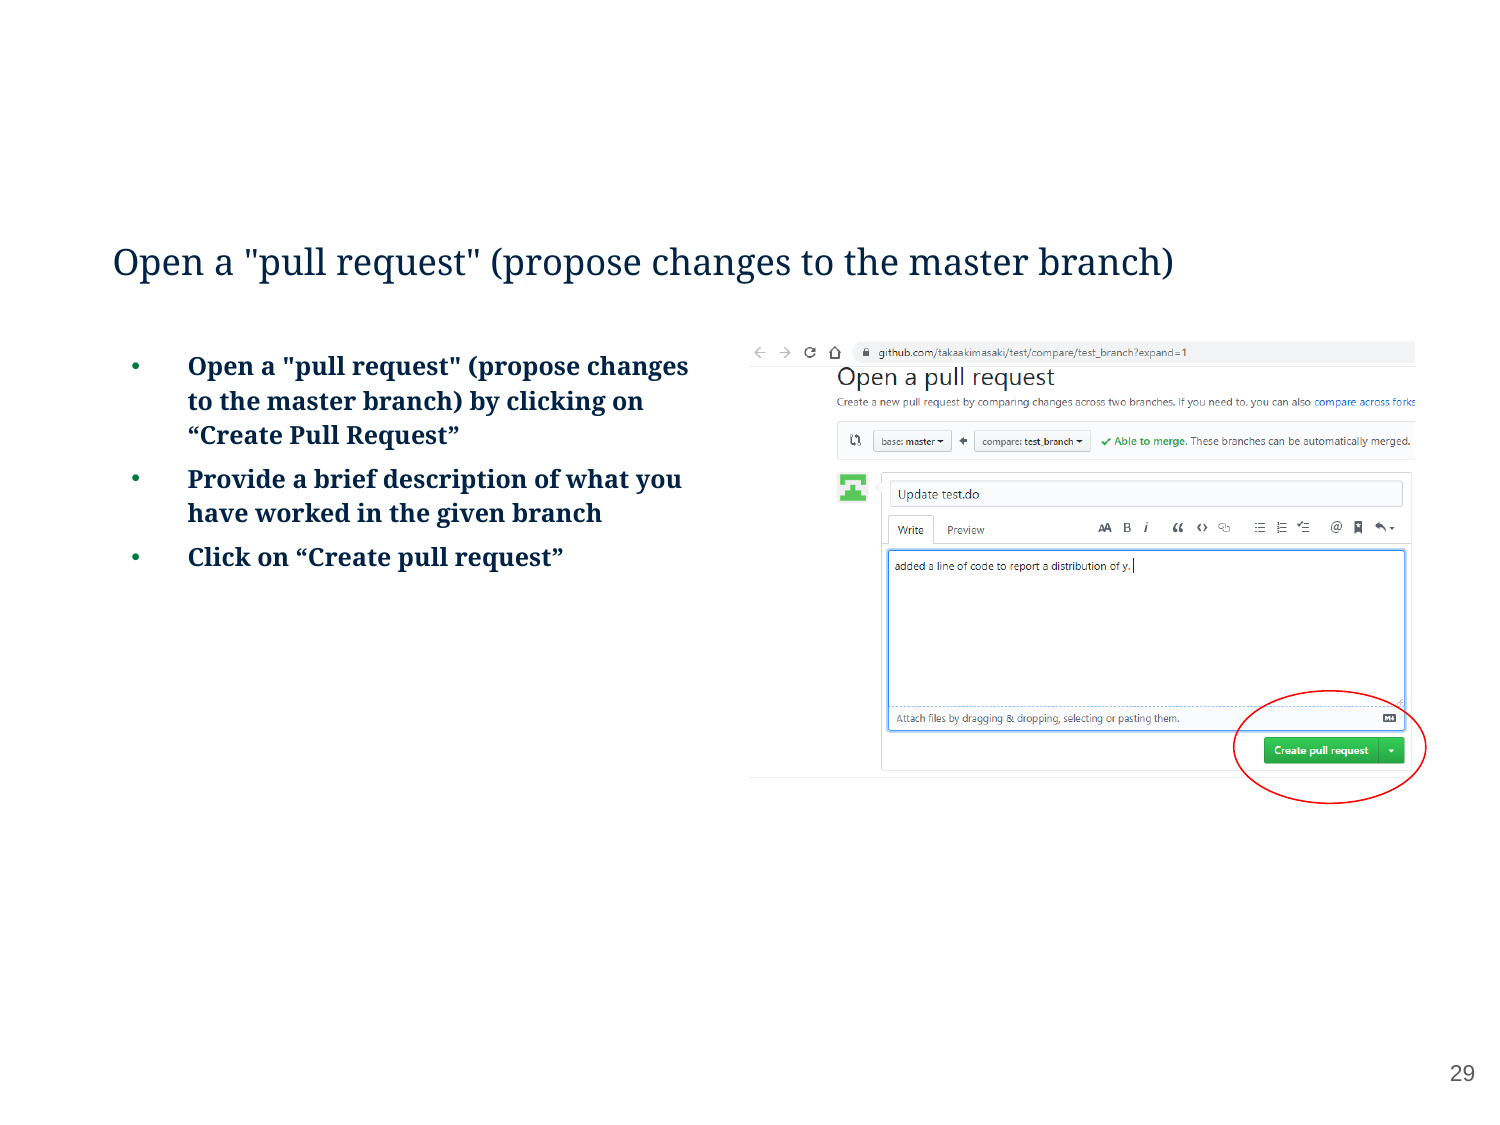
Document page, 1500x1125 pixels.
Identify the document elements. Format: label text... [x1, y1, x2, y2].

text_box Open a "pull request" (propose changes to the master branch) by clicking on “Create Pull Request” Provide a brief description of what you have worked in the given branch Click on “Create pull request” [131, 346, 708, 853]
text_box [112, 327, 689, 834]
picture [749, 339, 1416, 778]
text_box [1258, 785, 1401, 804]
text_box [1420, 727, 1426, 767]
title Open a "pull request" (propose changes to the master branch) [112, 213, 1388, 283]
slide_number 28 [1425, 1042, 1500, 1103]
